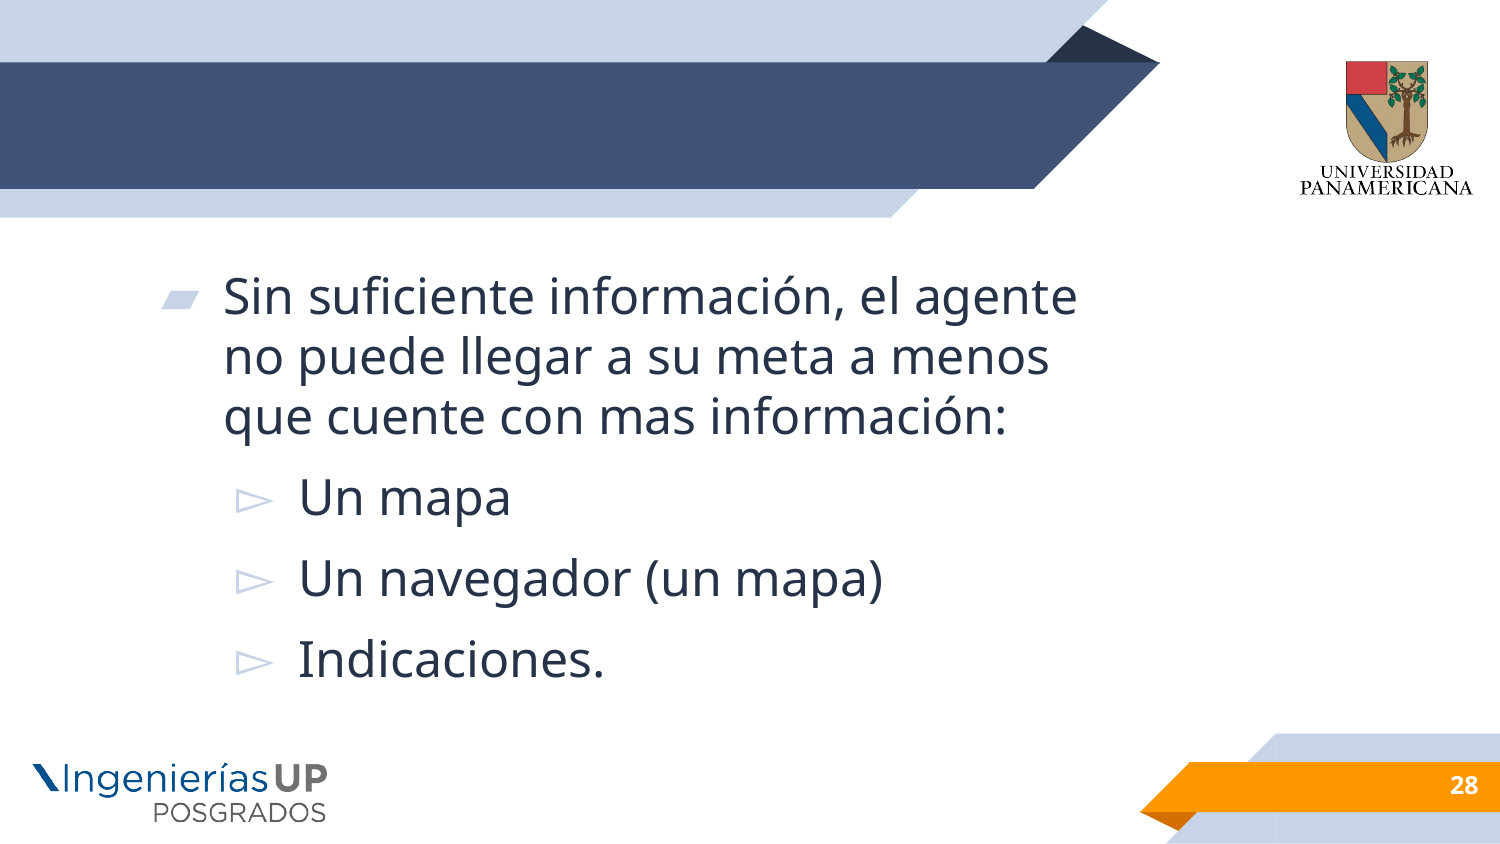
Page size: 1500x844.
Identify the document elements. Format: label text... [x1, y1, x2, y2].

slide_number 28 [1249, 760, 1494, 813]
picture [1286, 44, 1490, 210]
list Sin suficiente información, el agente no puede llegar a su meta a menos que cuente con mas información: Un mapa Un navegador (un mapa) Indicaciones. [133, 217, 1140, 734]
picture [15, 737, 344, 844]
